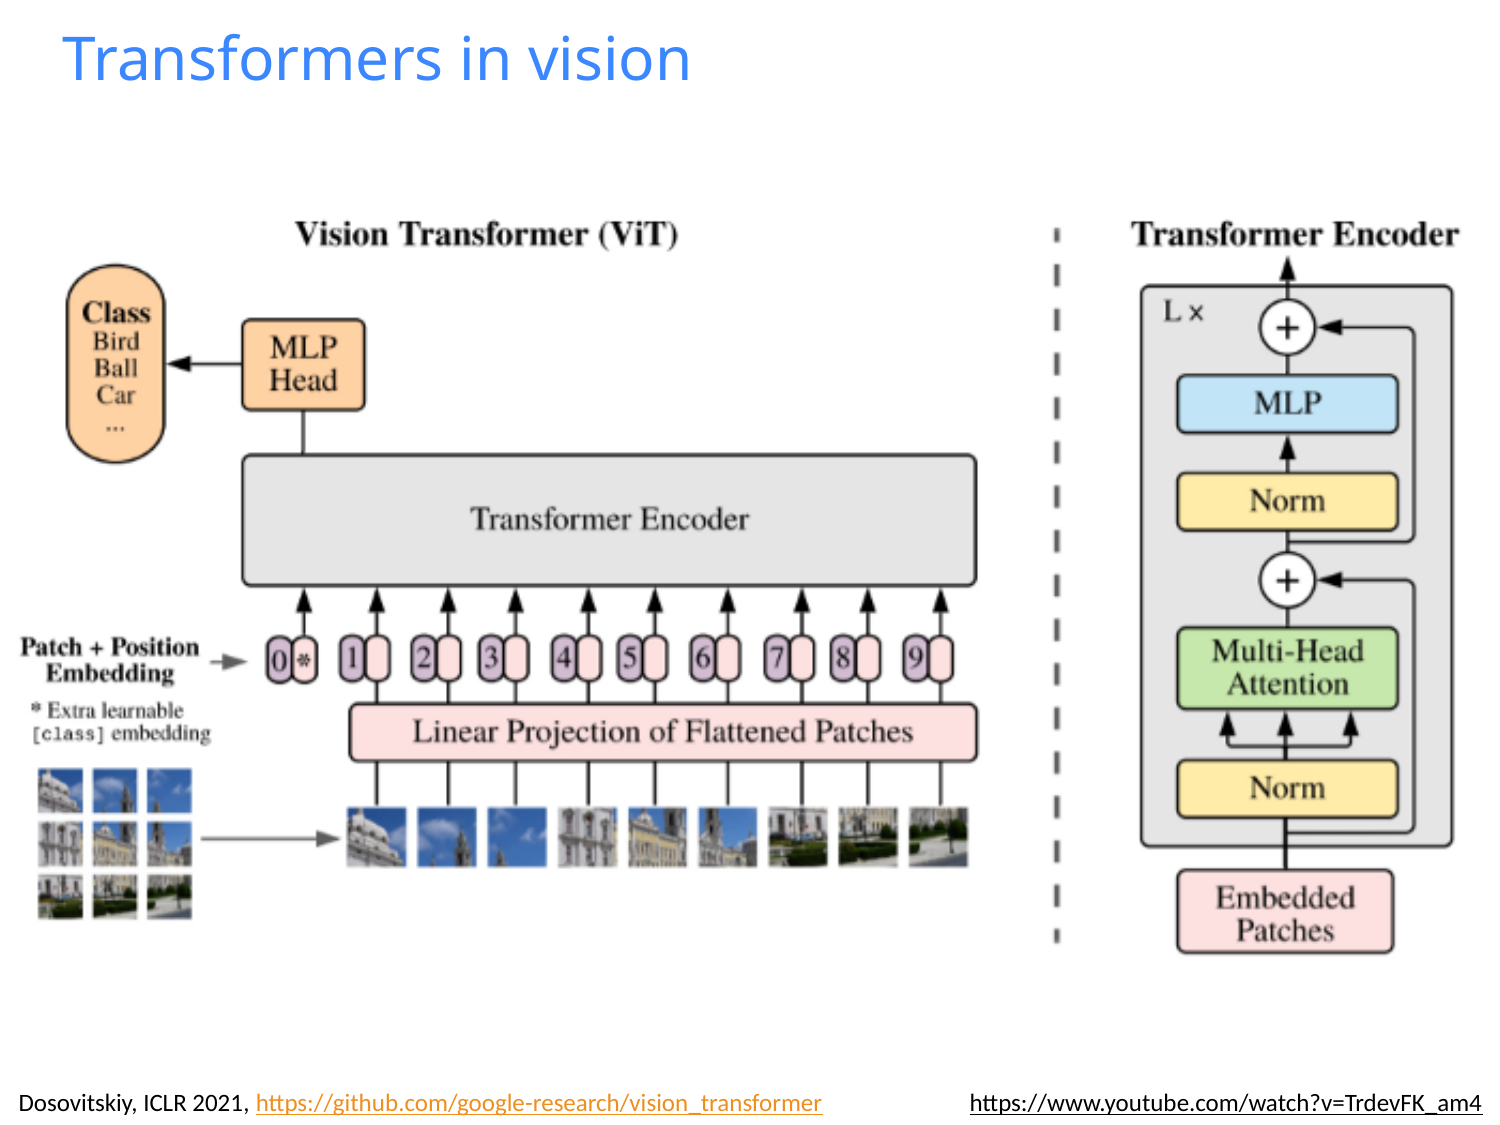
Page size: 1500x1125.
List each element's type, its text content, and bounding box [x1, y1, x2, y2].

text_box Dosovitskiy, ICLR 2021, https://github.com/google-research/vision_transformer [3, 1079, 845, 1125]
picture [0, 177, 1499, 991]
title Transformers in vision [62, 20, 1434, 94]
text_box https://www.youtube.com/watch?v=TrdevFK_am4 [954, 1079, 1500, 1125]
